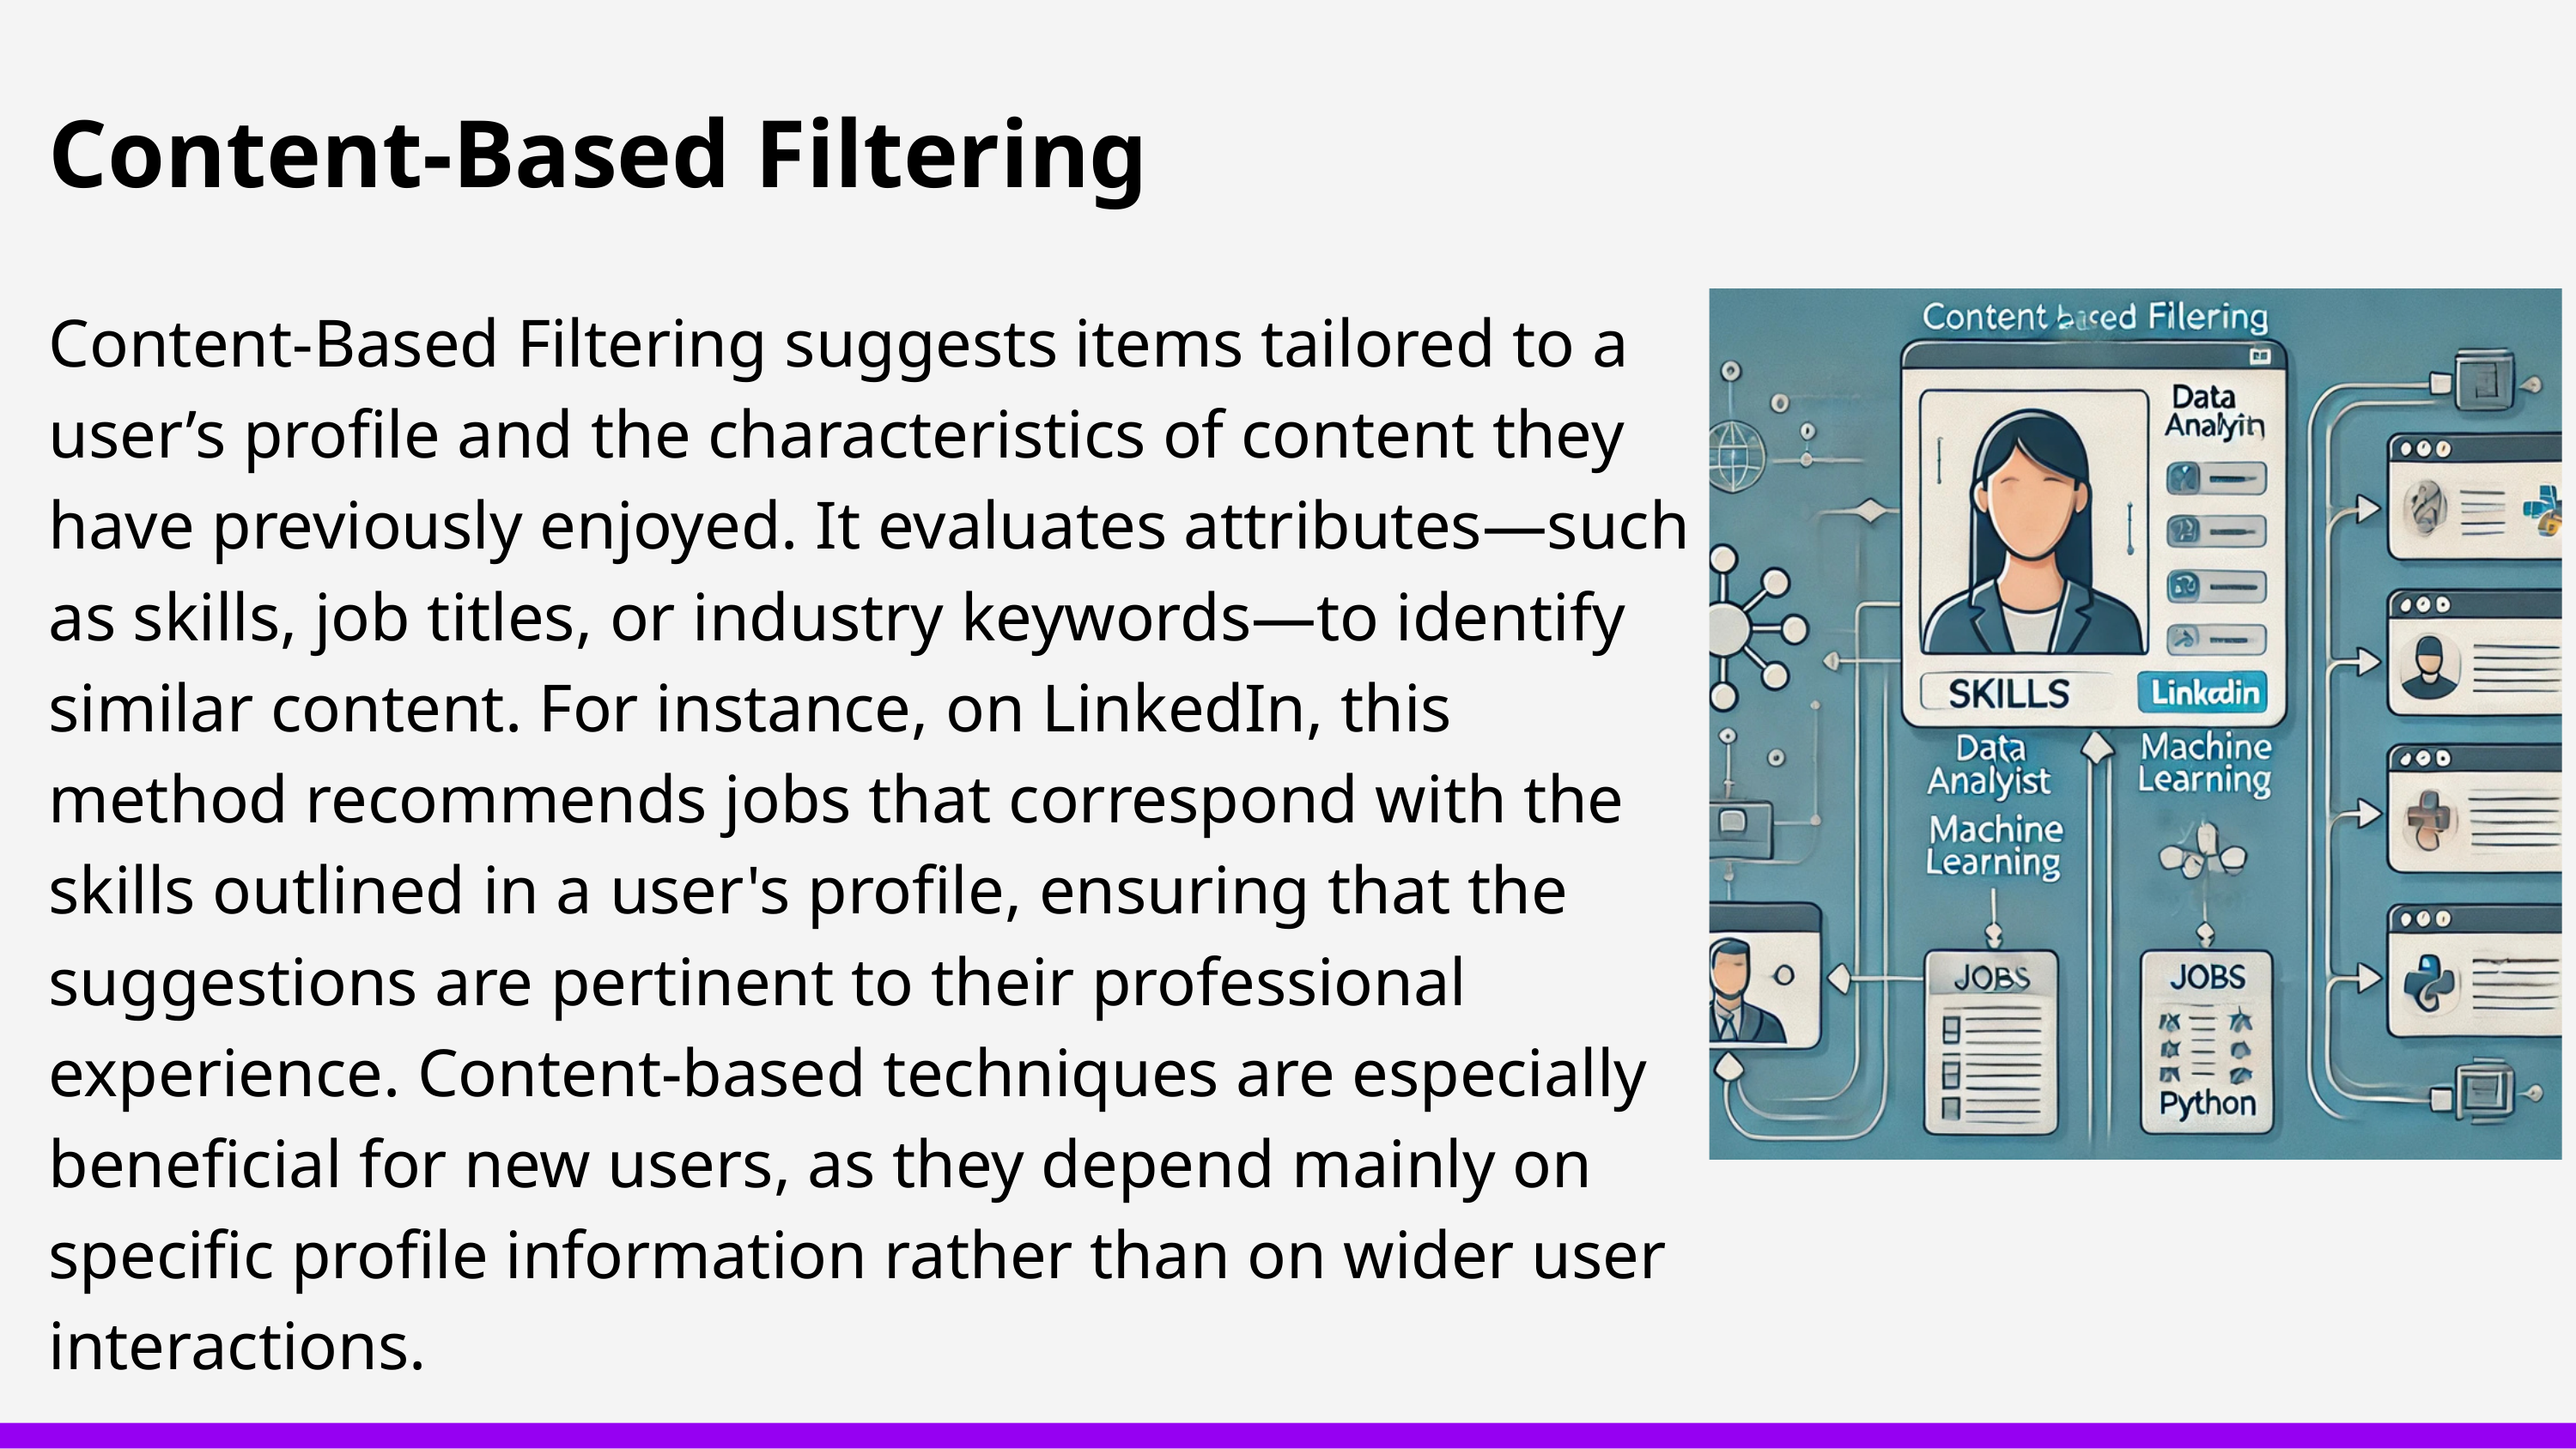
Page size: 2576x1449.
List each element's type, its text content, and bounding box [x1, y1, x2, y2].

text_box Content-Based Filtering suggests items tailored to a user’s profile and the characteristics of content they have previously enjoyed. It evaluates attributes—such as skills, job titles, or industry keywords—to identify similar content. For instance, on LinkedIn, this method recommends jobs that correspond with the skills outlined in a user's profile, ensuring that the suggestions are pertinent to their professional experience. Content-based techniques are especially beneficial for new users, as they depend mainly on specific profile information rather than on wider user interactions. [48, 288, 1710, 1383]
text_box [0, 1422, 2576, 1449]
text_box Content-Based Filtering [48, 76, 1876, 206]
text_box [1709, 288, 2562, 1160]
